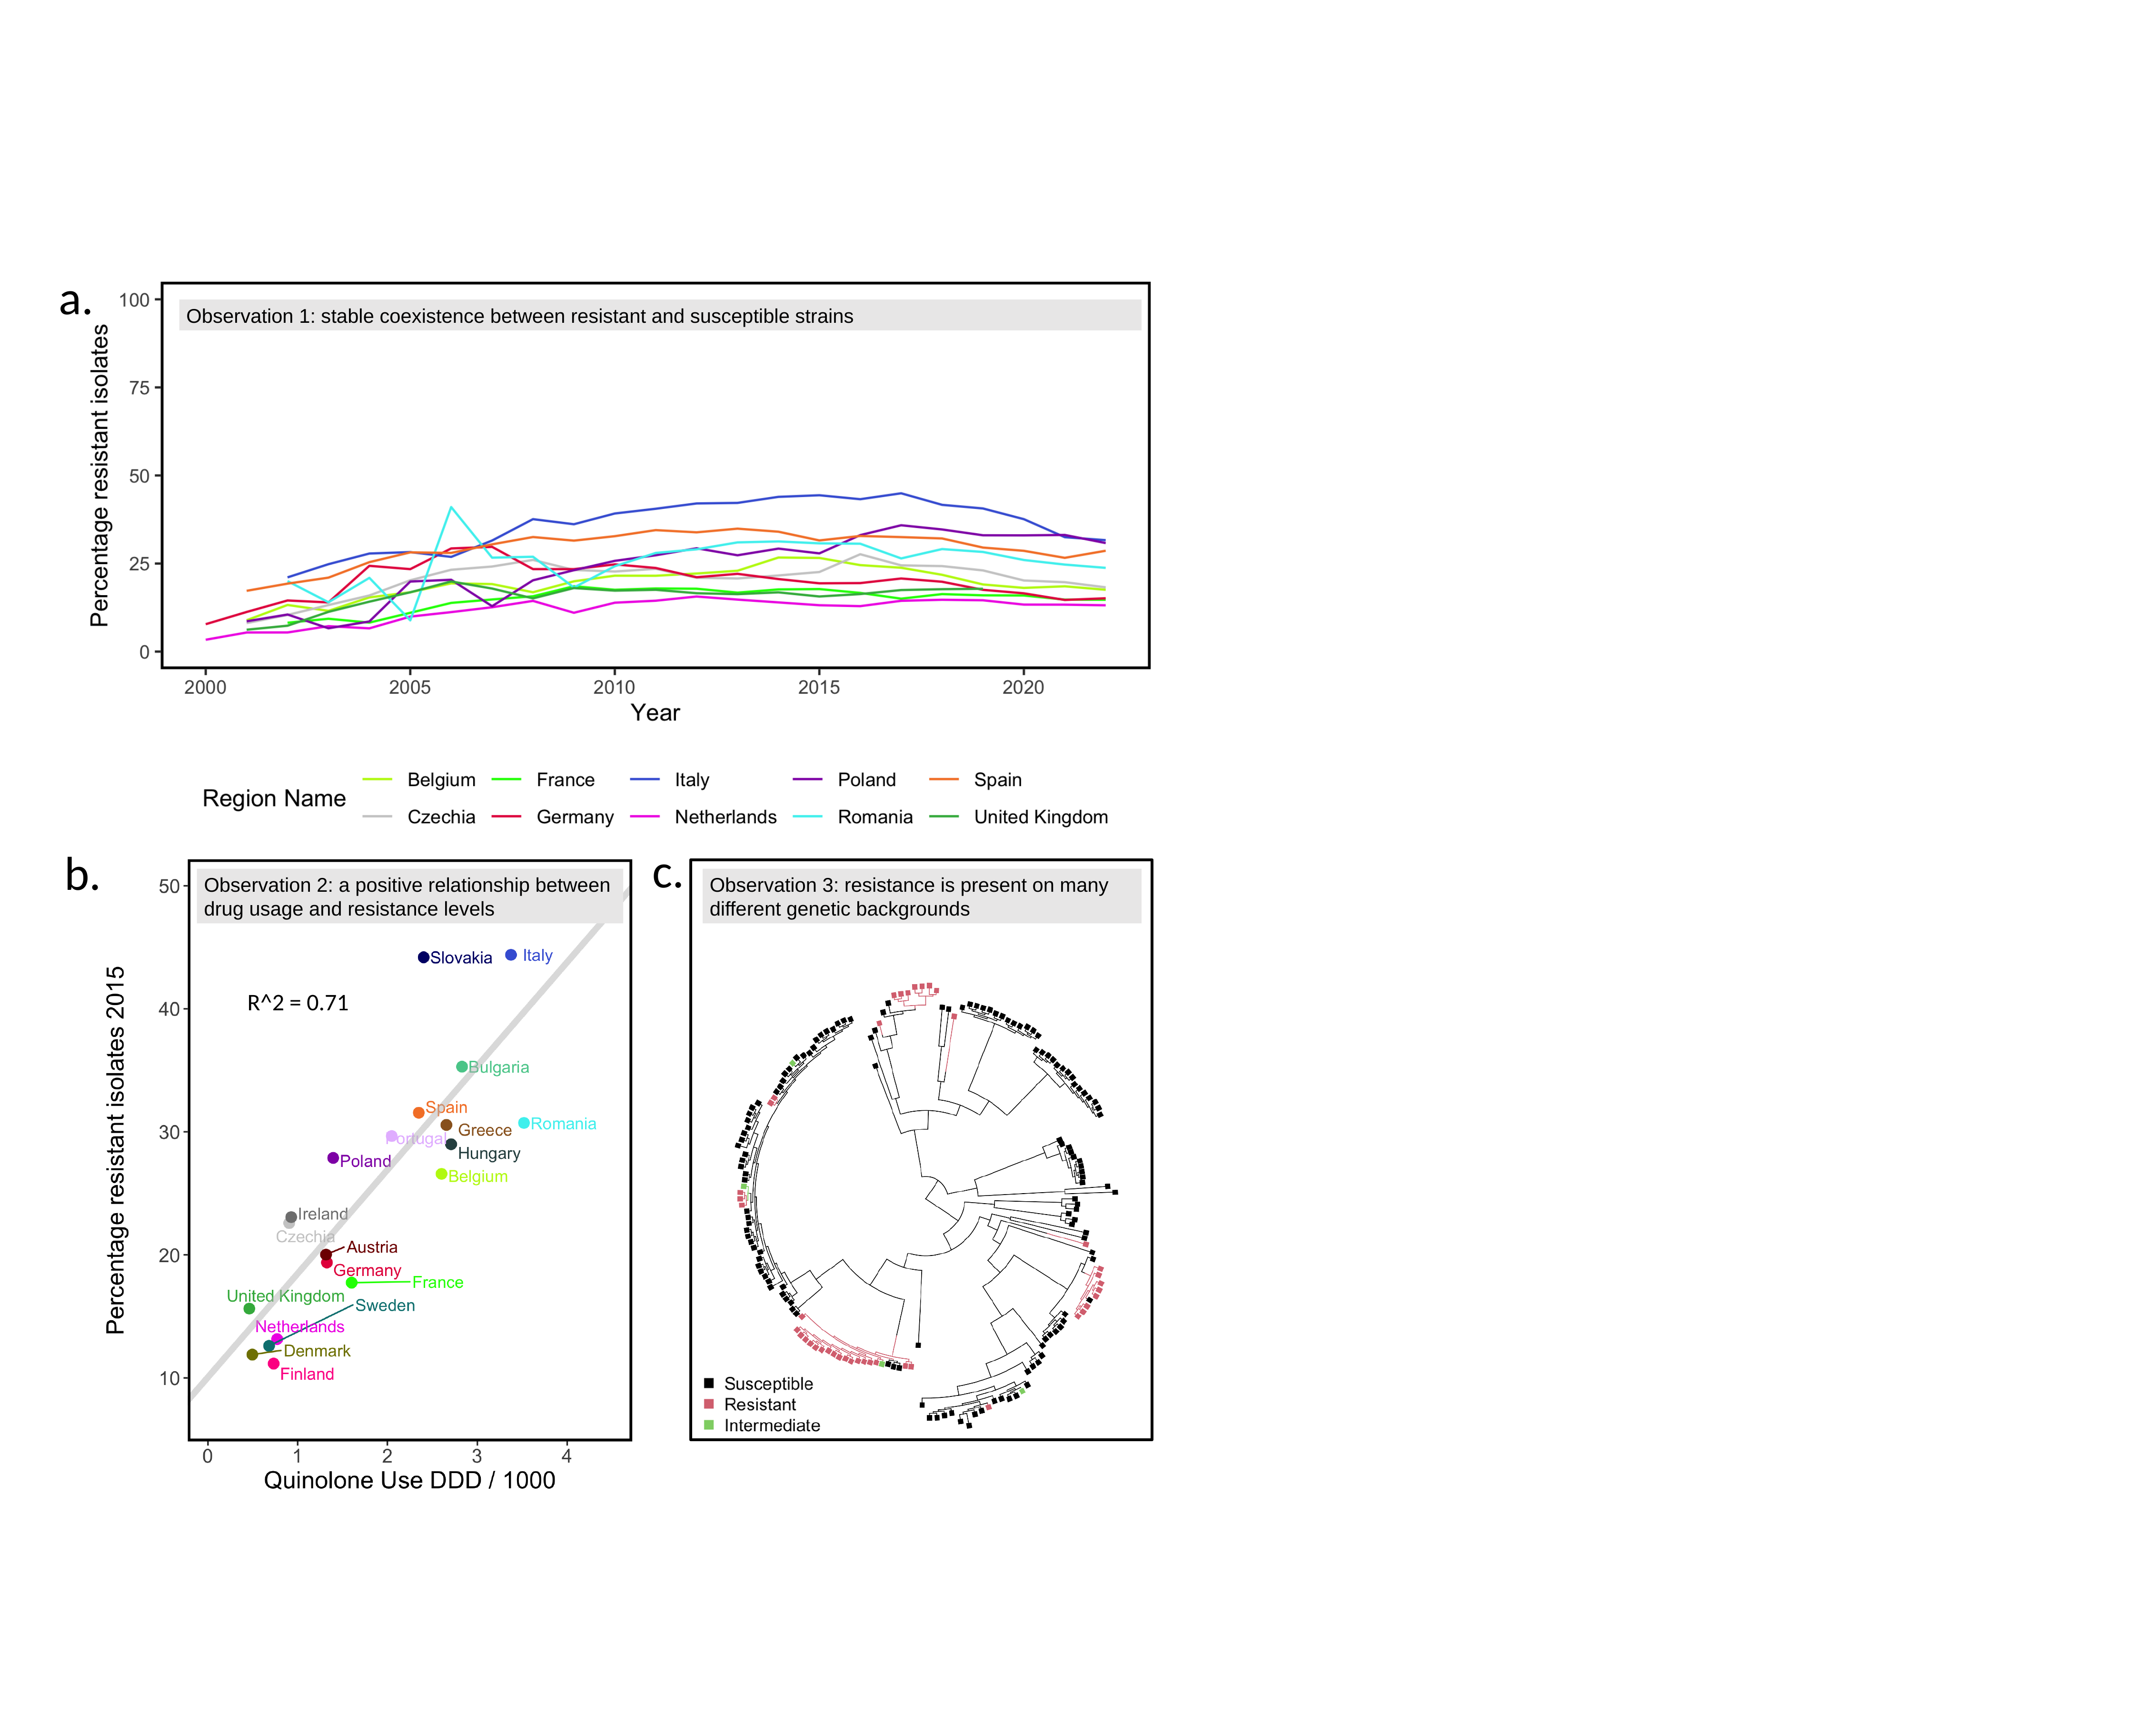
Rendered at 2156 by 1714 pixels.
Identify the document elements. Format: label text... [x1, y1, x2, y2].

picture [79, 279, 1162, 850]
text_box b. [57, 839, 150, 903]
picture [692, 861, 1151, 1439]
picture [98, 851, 640, 1501]
text_box c. [645, 850, 738, 901]
text_box a. [51, 263, 145, 328]
